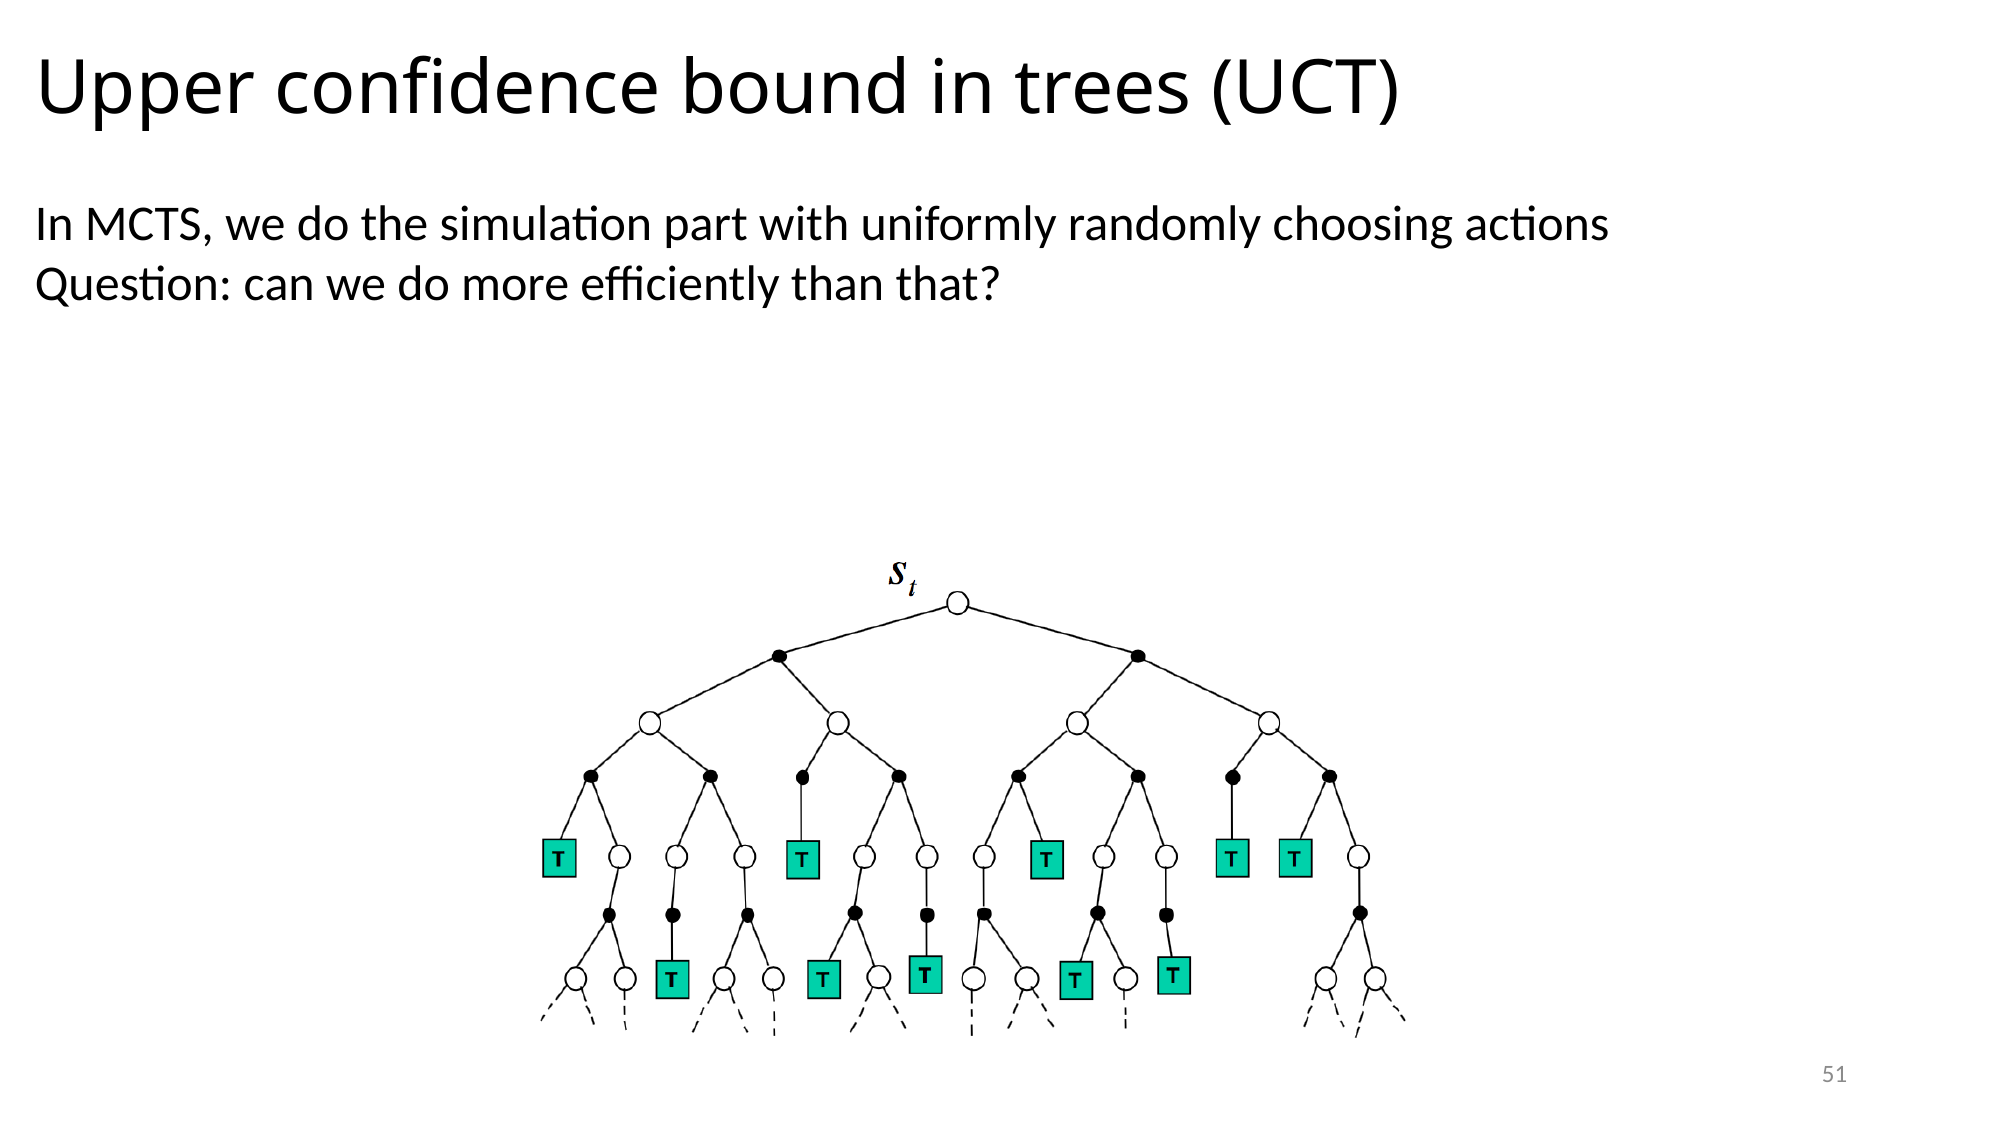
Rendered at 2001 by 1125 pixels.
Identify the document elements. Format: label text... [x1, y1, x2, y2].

title Upper confidence bound in trees (UCT) [20, 0, 1444, 182]
slide_number 51 [1412, 1042, 1863, 1103]
picture [471, 549, 1455, 1043]
text_box In MCTS, we do the simulation part with uniformly randomly choosing actions Question: can we do more efficiently than that? [19, 182, 1881, 438]
